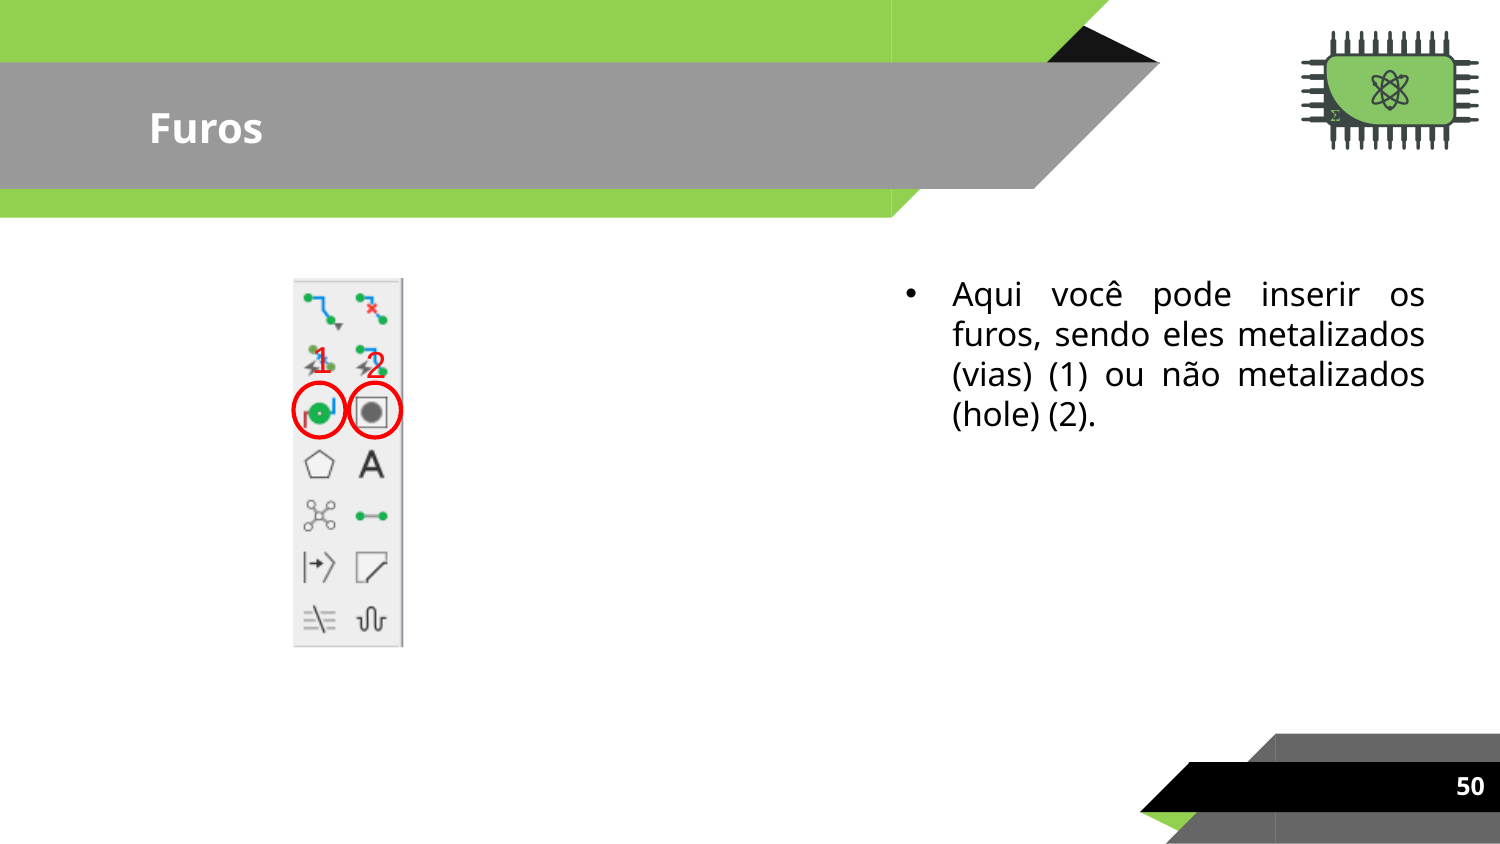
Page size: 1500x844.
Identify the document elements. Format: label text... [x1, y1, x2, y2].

picture [293, 277, 405, 649]
picture [1292, 20, 1484, 152]
text_box Aqui você pode inserir os furos, sendo eles metalizados (vias) (1) ou não metalizados (hole) (2). [890, 265, 1442, 441]
slide_number 50 [1255, 761, 1500, 814]
title Furos [133, 64, 997, 190]
